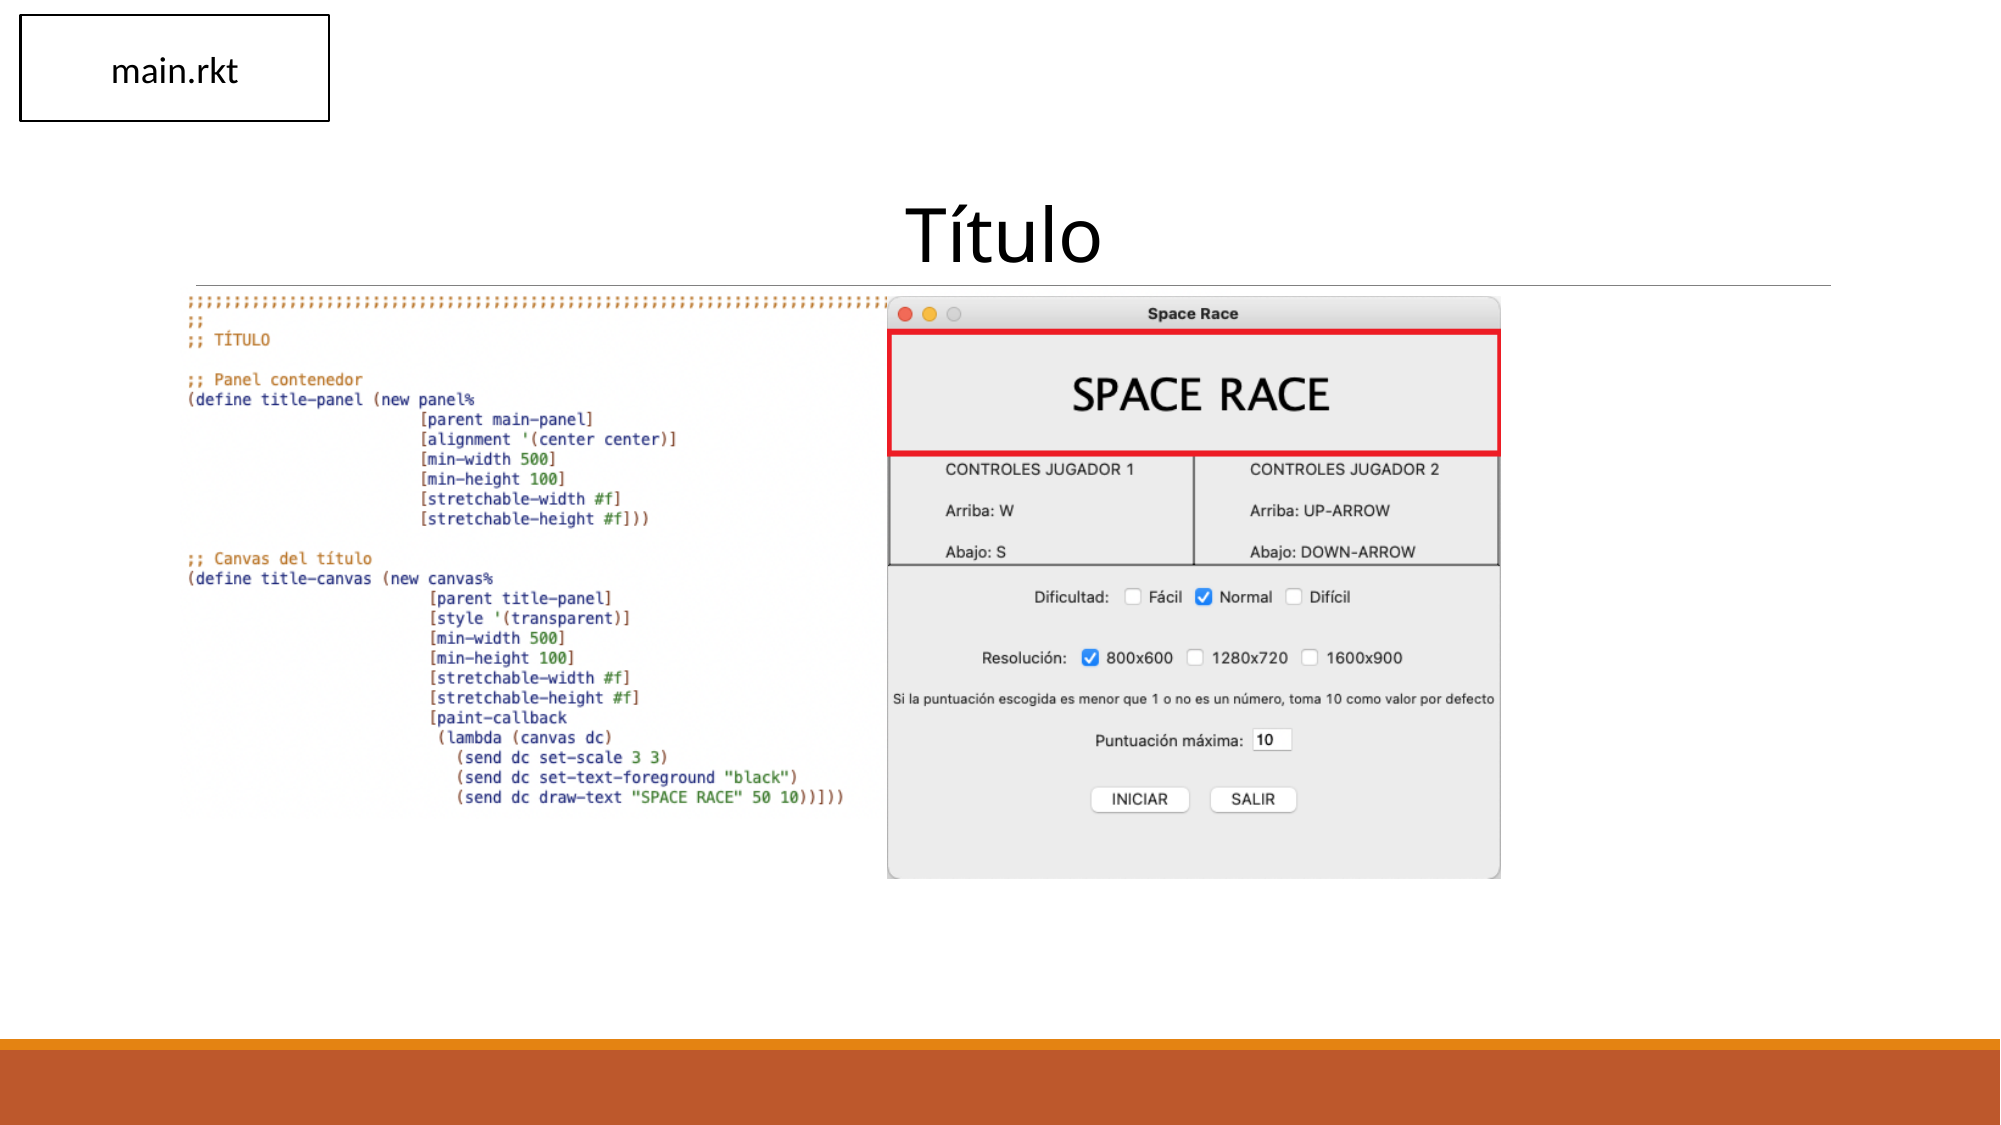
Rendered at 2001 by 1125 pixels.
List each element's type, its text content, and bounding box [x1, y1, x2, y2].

picture [179, 285, 1501, 880]
text_box Título [179, 180, 1830, 285]
text_box main.rkt [19, 14, 330, 122]
